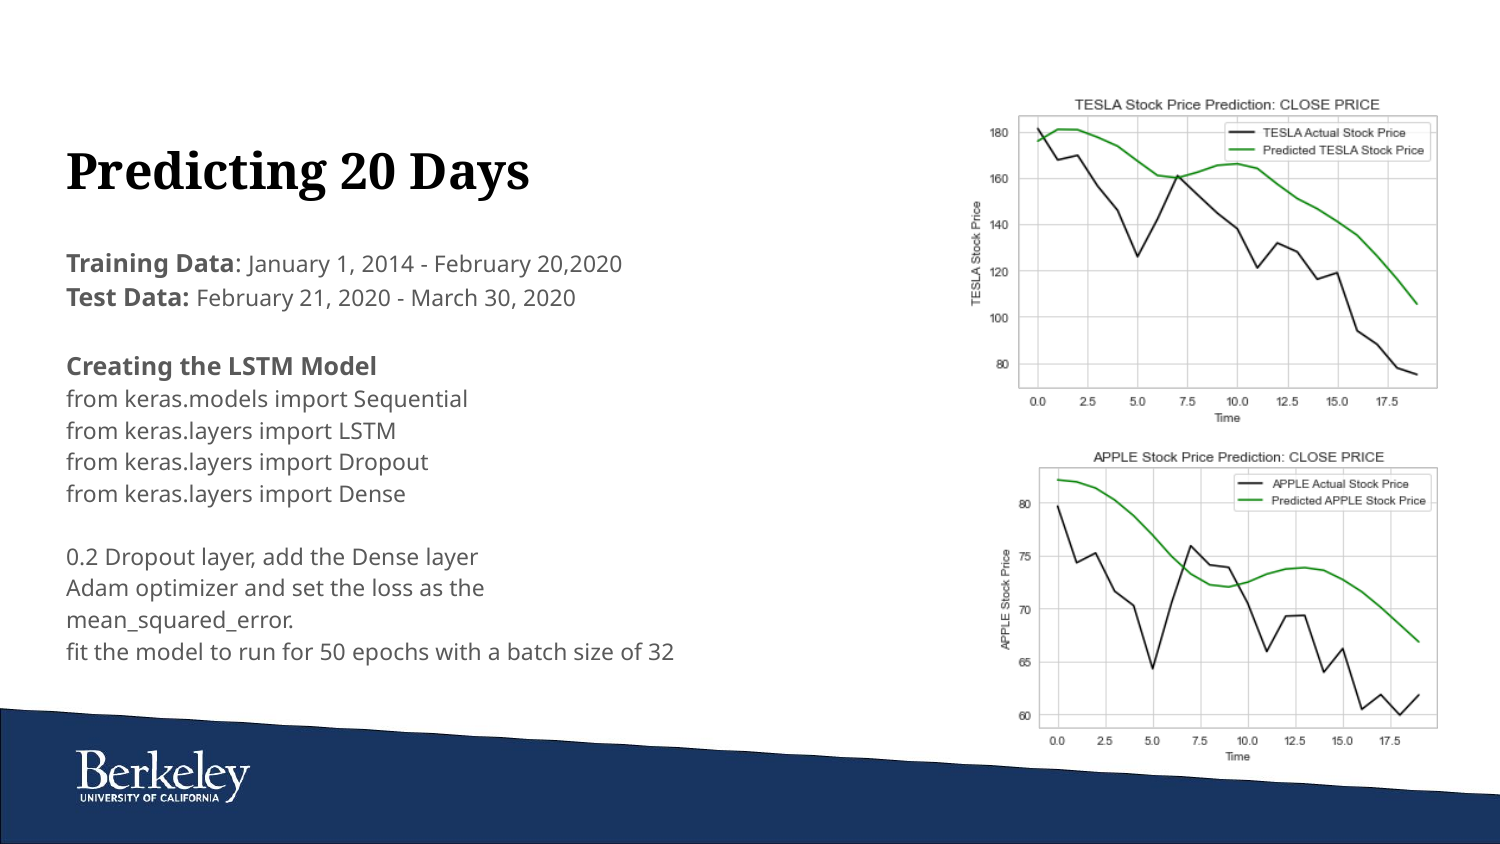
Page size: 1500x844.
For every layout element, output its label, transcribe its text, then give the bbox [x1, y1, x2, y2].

picture [0, 0, 1500, 844]
list Training Data: January 1, 2014 - February 20,2020 Test Data: February 21, 2020 - March 30, 2020 Creating the LSTM Model from keras.models import Sequential from keras.layers import LSTM from keras.layers import Dropout from keras.layers import Dense 0.2 Dropout layer, add the Dense layer Adam optimizer and set the loss as the mean_squared_error. fit the model to run for 50 epochs with a batch size of 32 [51, 227, 730, 750]
title Predicting 20 Days [51, 91, 586, 216]
